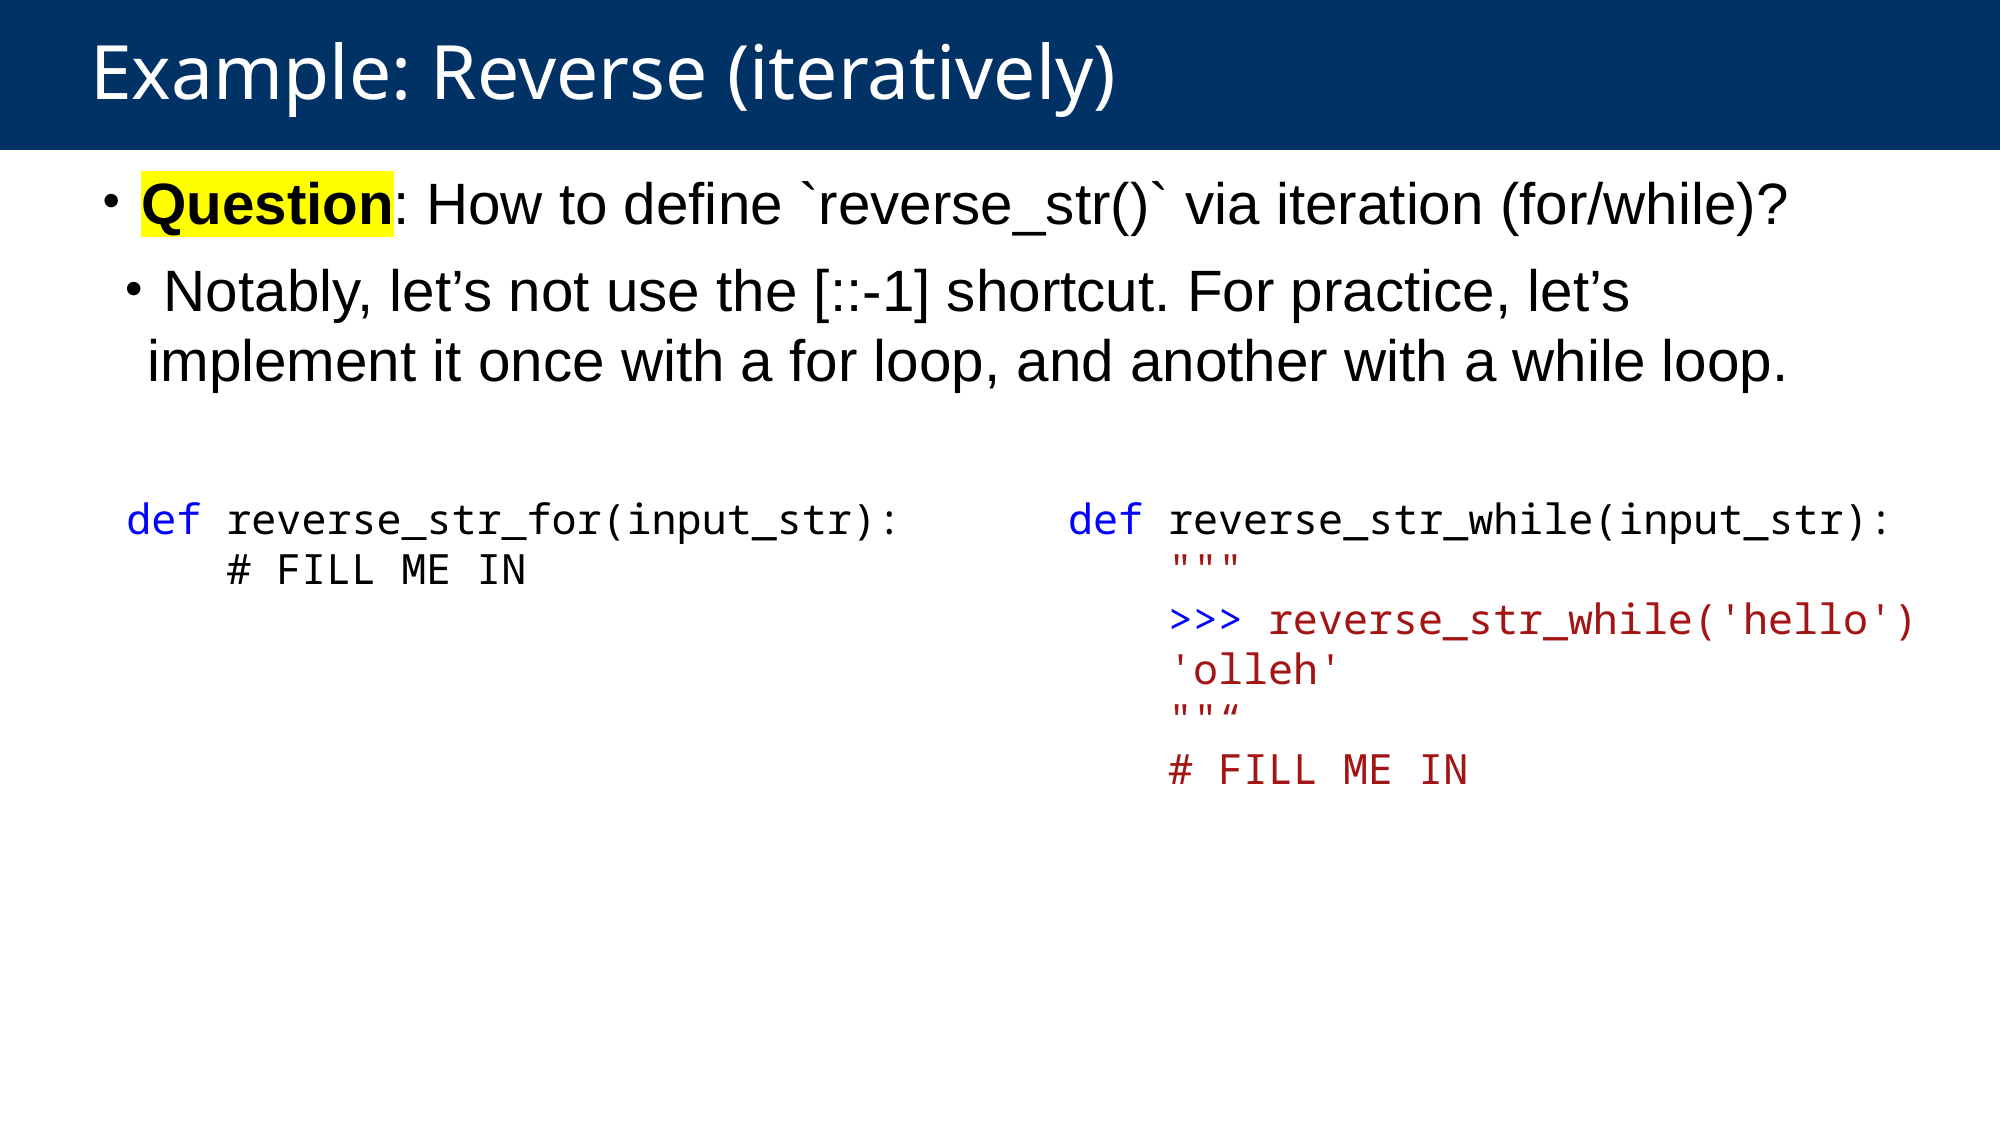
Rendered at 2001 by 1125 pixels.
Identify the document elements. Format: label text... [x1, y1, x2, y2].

text_box def reverse_str_for(input_str): # FILL ME IN [111, 485, 947, 600]
title Example: Reverse (iteratively) [0, 0, 2000, 152]
list Question: How to define `reverse_str()` via iteration (for/while)? Notably, let’s not use the [::-1] shortcut. For practice, let’s implement it once with a for loop, and another with a while loop. [87, 158, 1913, 358]
text_box def reverse_str_while(input_str): """ >>> reverse_str_while('hello') 'olleh' ""“ # FILL ME IN [1053, 485, 2000, 800]
